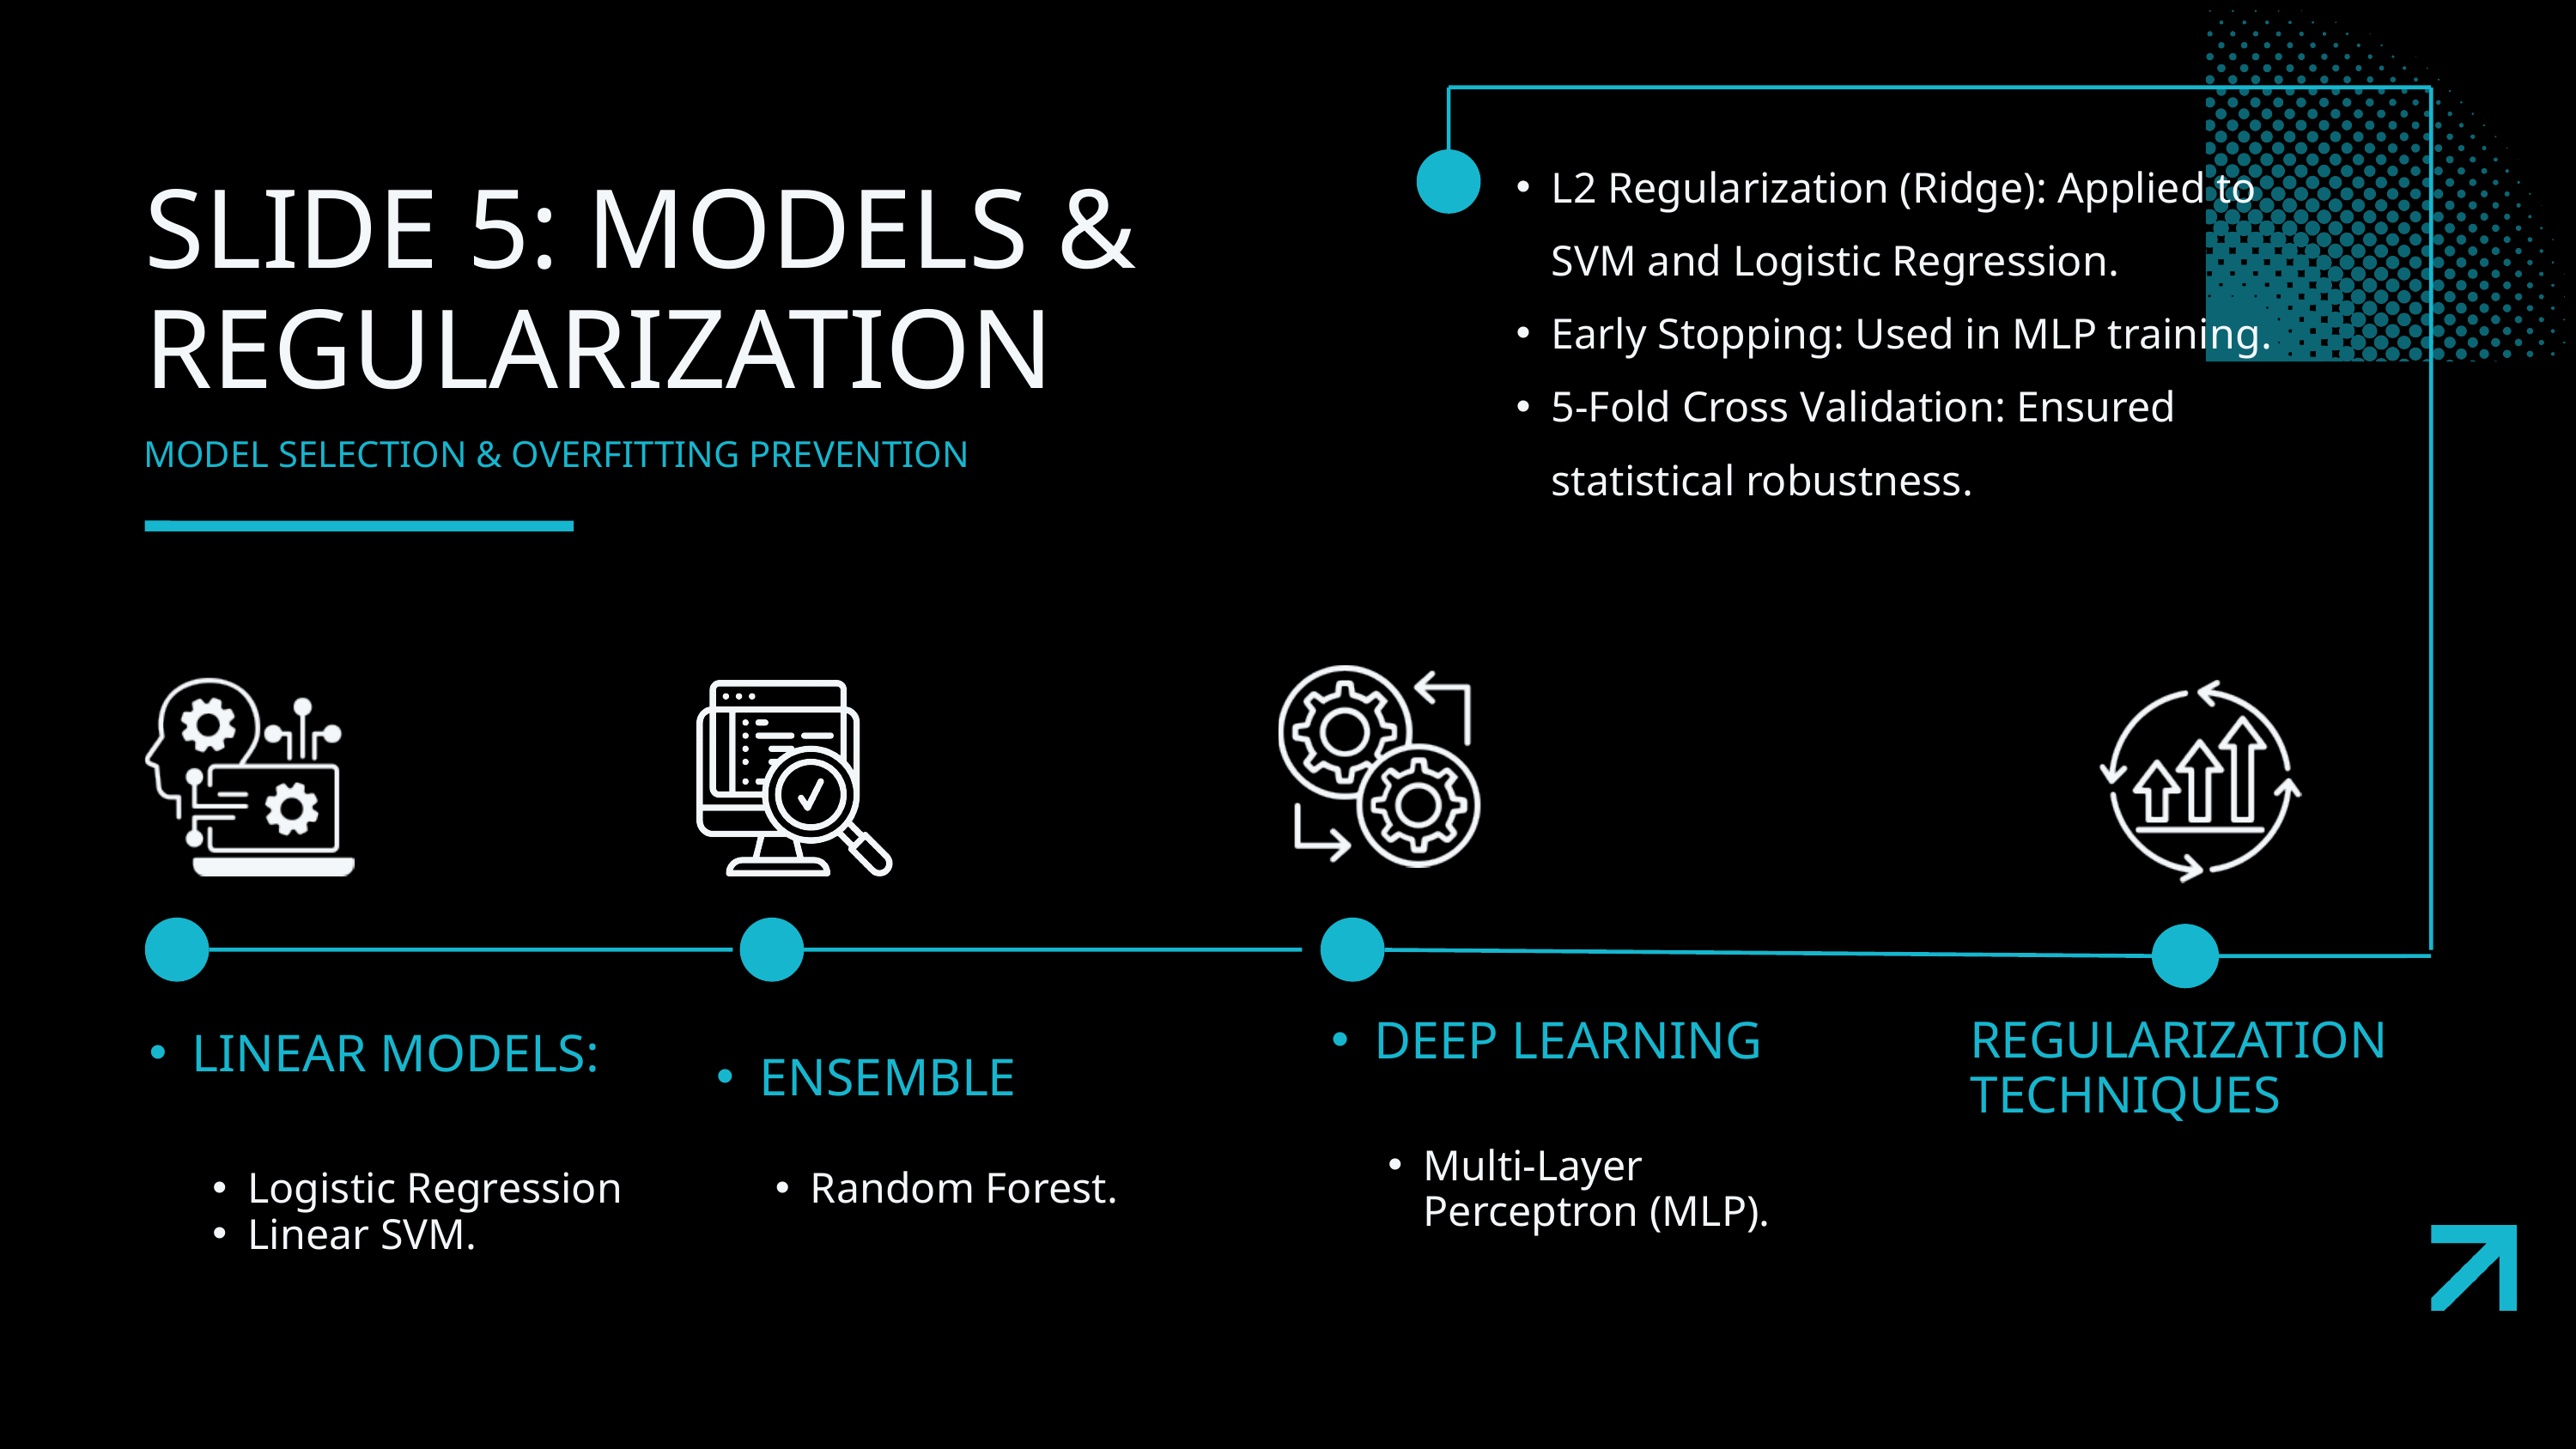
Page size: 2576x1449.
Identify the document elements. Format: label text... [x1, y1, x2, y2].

text_box REGULARIZATION TECHNIQUES [1970, 1013, 2517, 1179]
text_box Logistic Regression Linear SVM. [177, 1166, 645, 1304]
text_box MODEL SELECTION & OVERFITTING PREVENTION [143, 434, 1082, 475]
text_box [2431, 1225, 2518, 1311]
text_box SLIDE 5: MODELS & REGULARIZATION [144, 170, 1321, 518]
text_box [2099, 680, 2302, 883]
text_box L2 Regularization (Ridge): Applied to SVM and Logistic Regression. Early Stopping: Used in MLP training. 5-Fold Cross Validation: Ensured statistical robustness. [1480, 137, 2282, 651]
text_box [2154, 924, 2217, 989]
text_box Random Forest. [739, 1166, 1223, 1258]
text_box [2205, 0, 2576, 363]
text_box [1278, 665, 1481, 868]
text_box [696, 680, 894, 876]
text_box ENSEMBLE [672, 1050, 1114, 1162]
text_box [739, 917, 805, 982]
text_box Multi-Layer Perceptron (MLP). [1352, 1143, 1835, 1281]
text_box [144, 917, 210, 982]
text_box DEEP LEARNING [1287, 1013, 1812, 1125]
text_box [1320, 917, 1385, 982]
text_box [144, 657, 355, 876]
text_box LINEAR MODELS: [106, 1026, 613, 1138]
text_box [1416, 149, 1481, 215]
